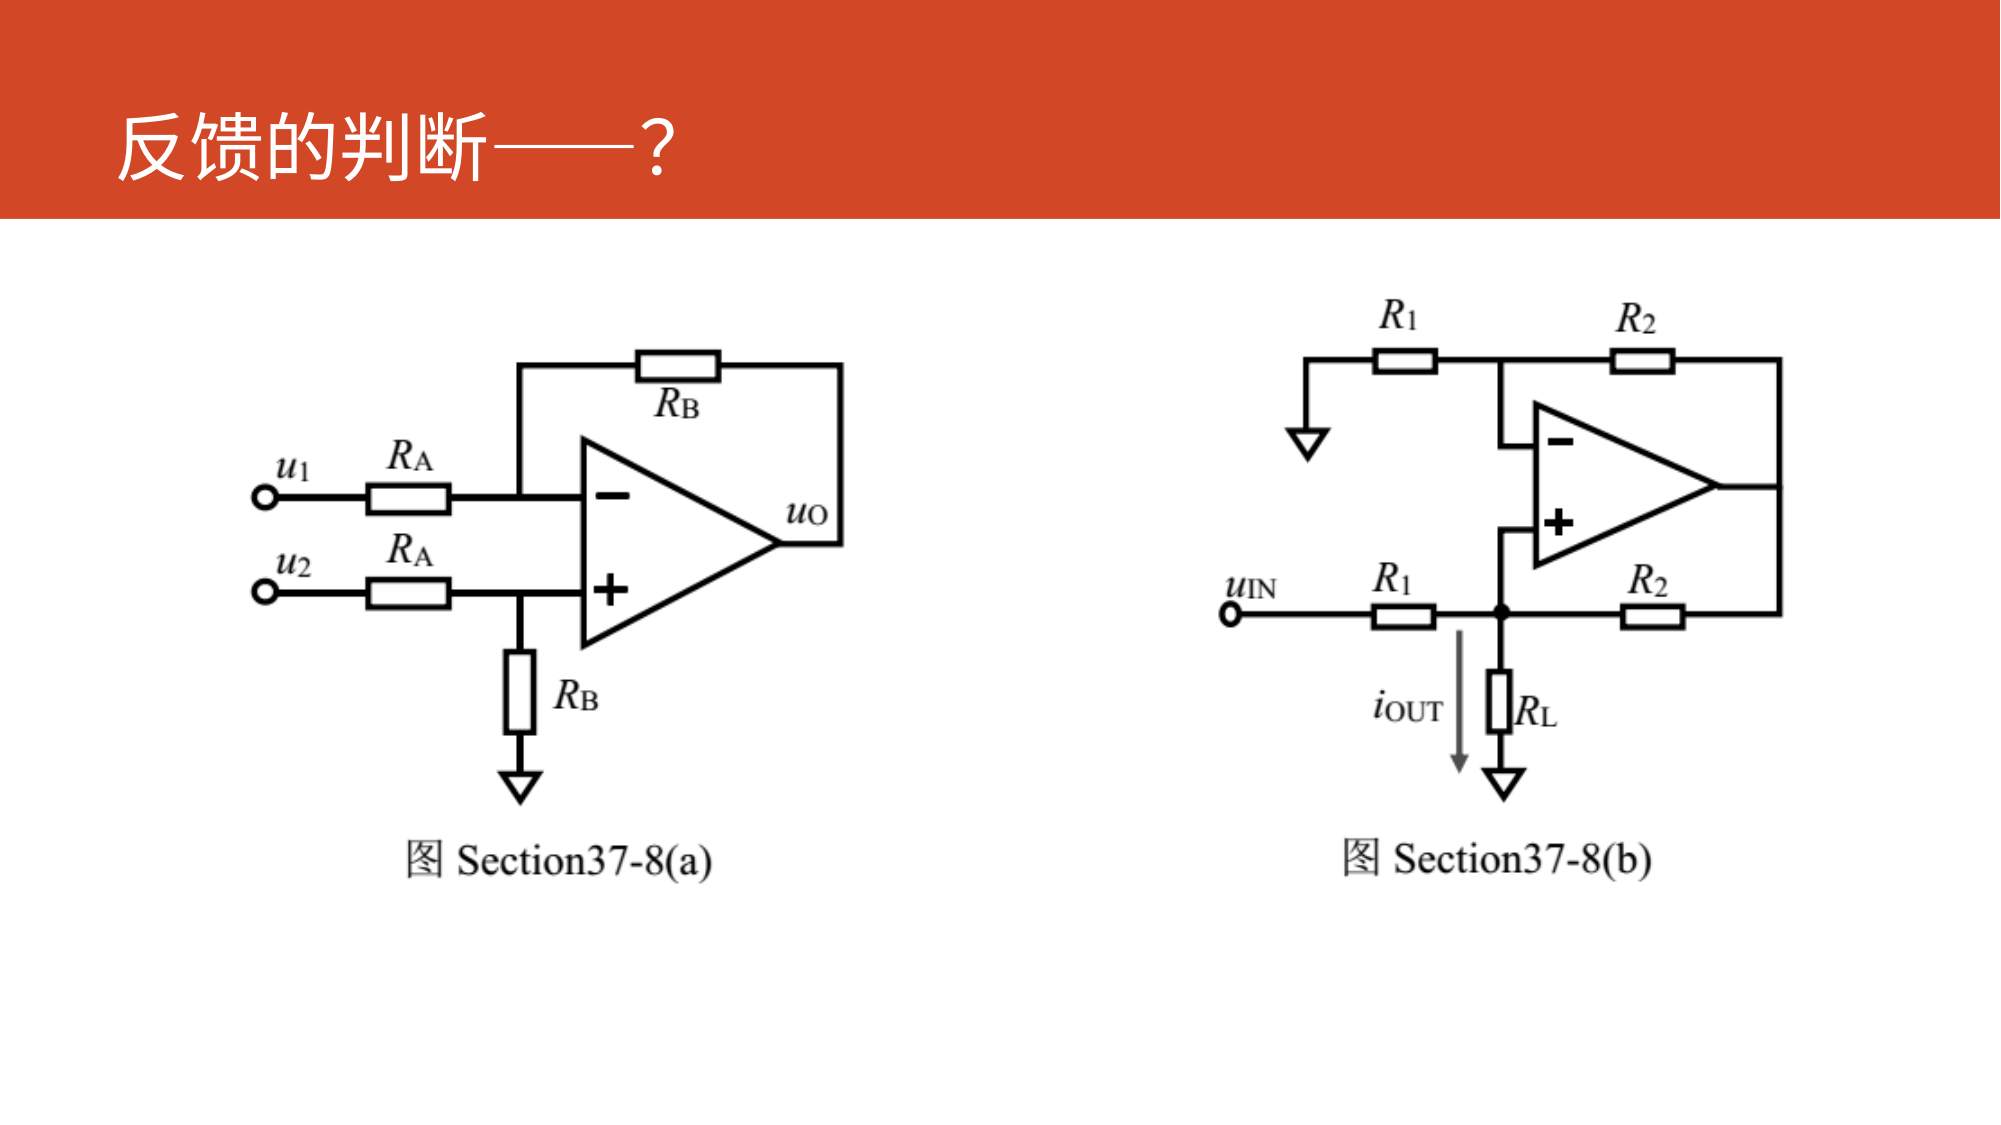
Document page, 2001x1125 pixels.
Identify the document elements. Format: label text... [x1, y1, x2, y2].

title 反馈的判断——？ [99, 0, 1863, 199]
picture [218, 278, 1840, 918]
